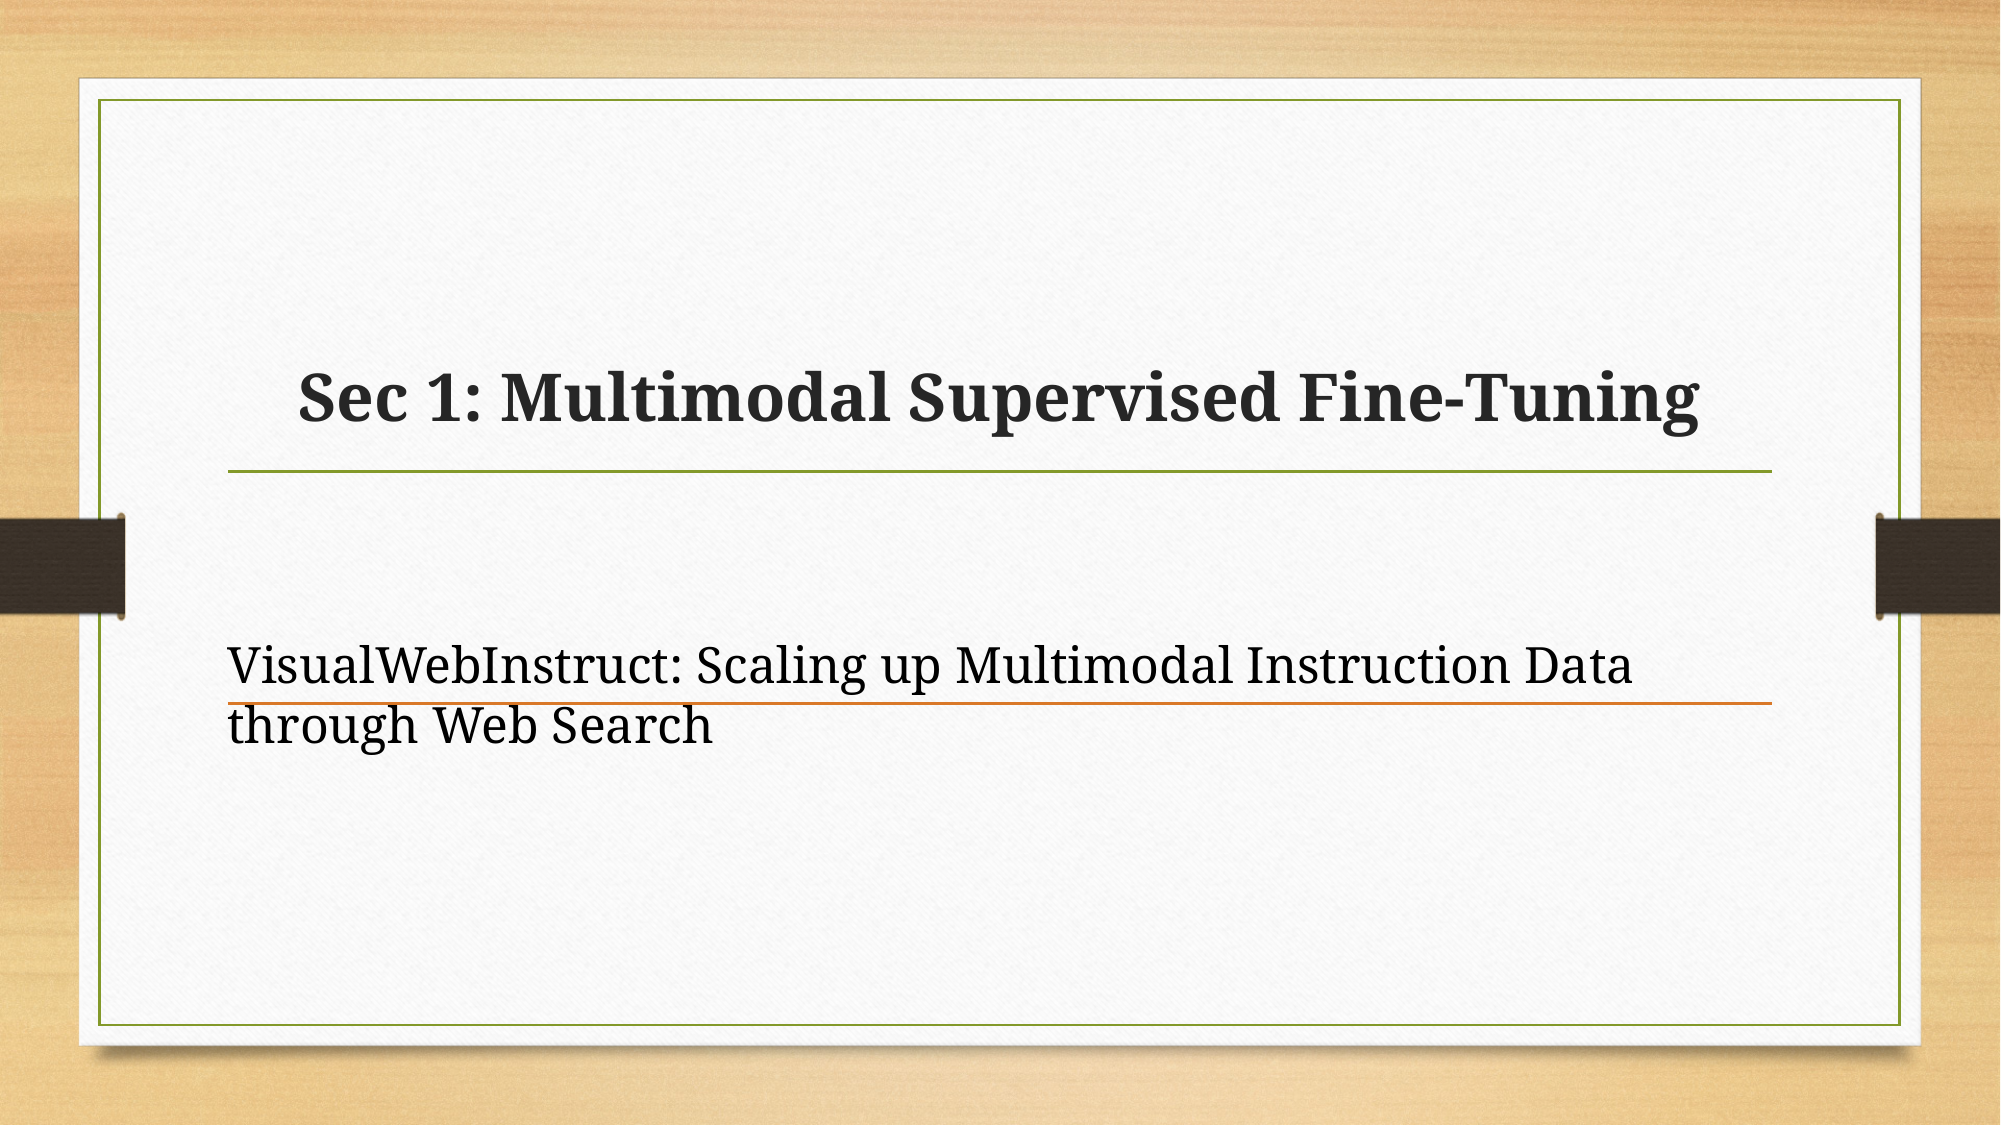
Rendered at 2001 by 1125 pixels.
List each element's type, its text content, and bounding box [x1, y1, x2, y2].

picture [0, 0, 2001, 1125]
title Sec 1: Multimodal Supervised Fine-Tuning [212, 329, 1788, 461]
text_box VisualWebInstruct: Scaling up Multimodal Instruction Data through Web Search [212, 626, 1830, 761]
